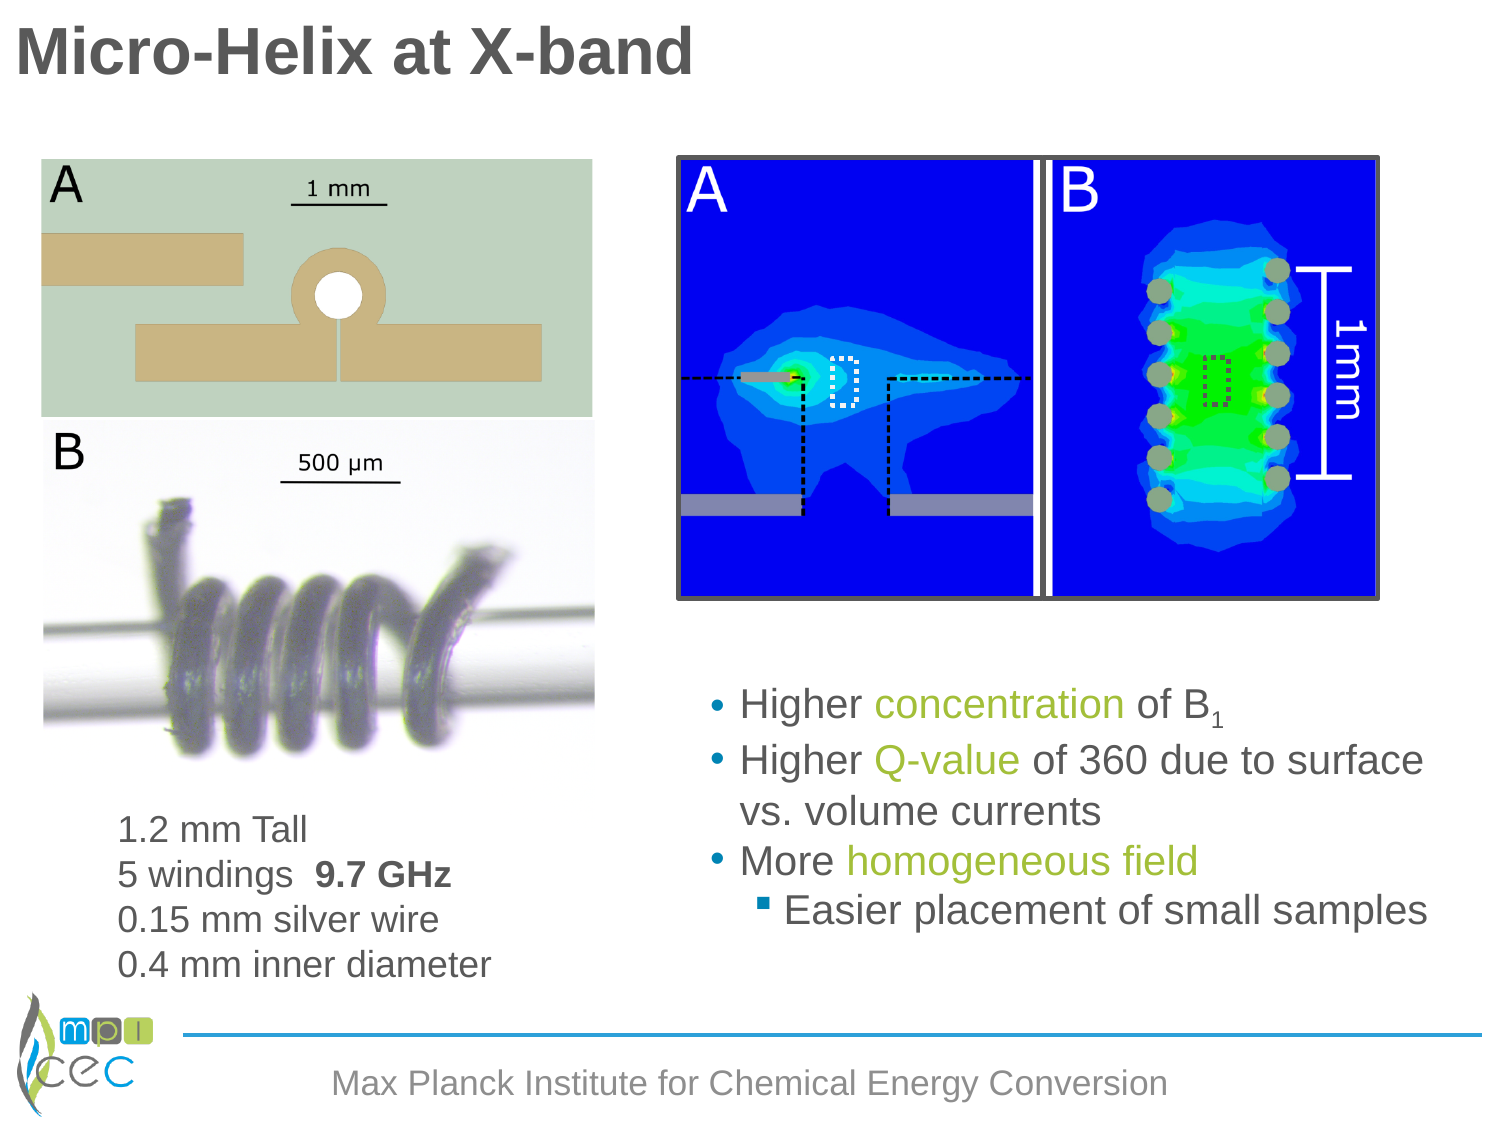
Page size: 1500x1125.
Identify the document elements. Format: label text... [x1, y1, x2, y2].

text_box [42, 420, 596, 996]
text_box Micro-Helix at X-band [0, 0, 1350, 95]
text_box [680, 159, 1449, 937]
picture [17, 991, 153, 1117]
picture [40, 159, 593, 417]
